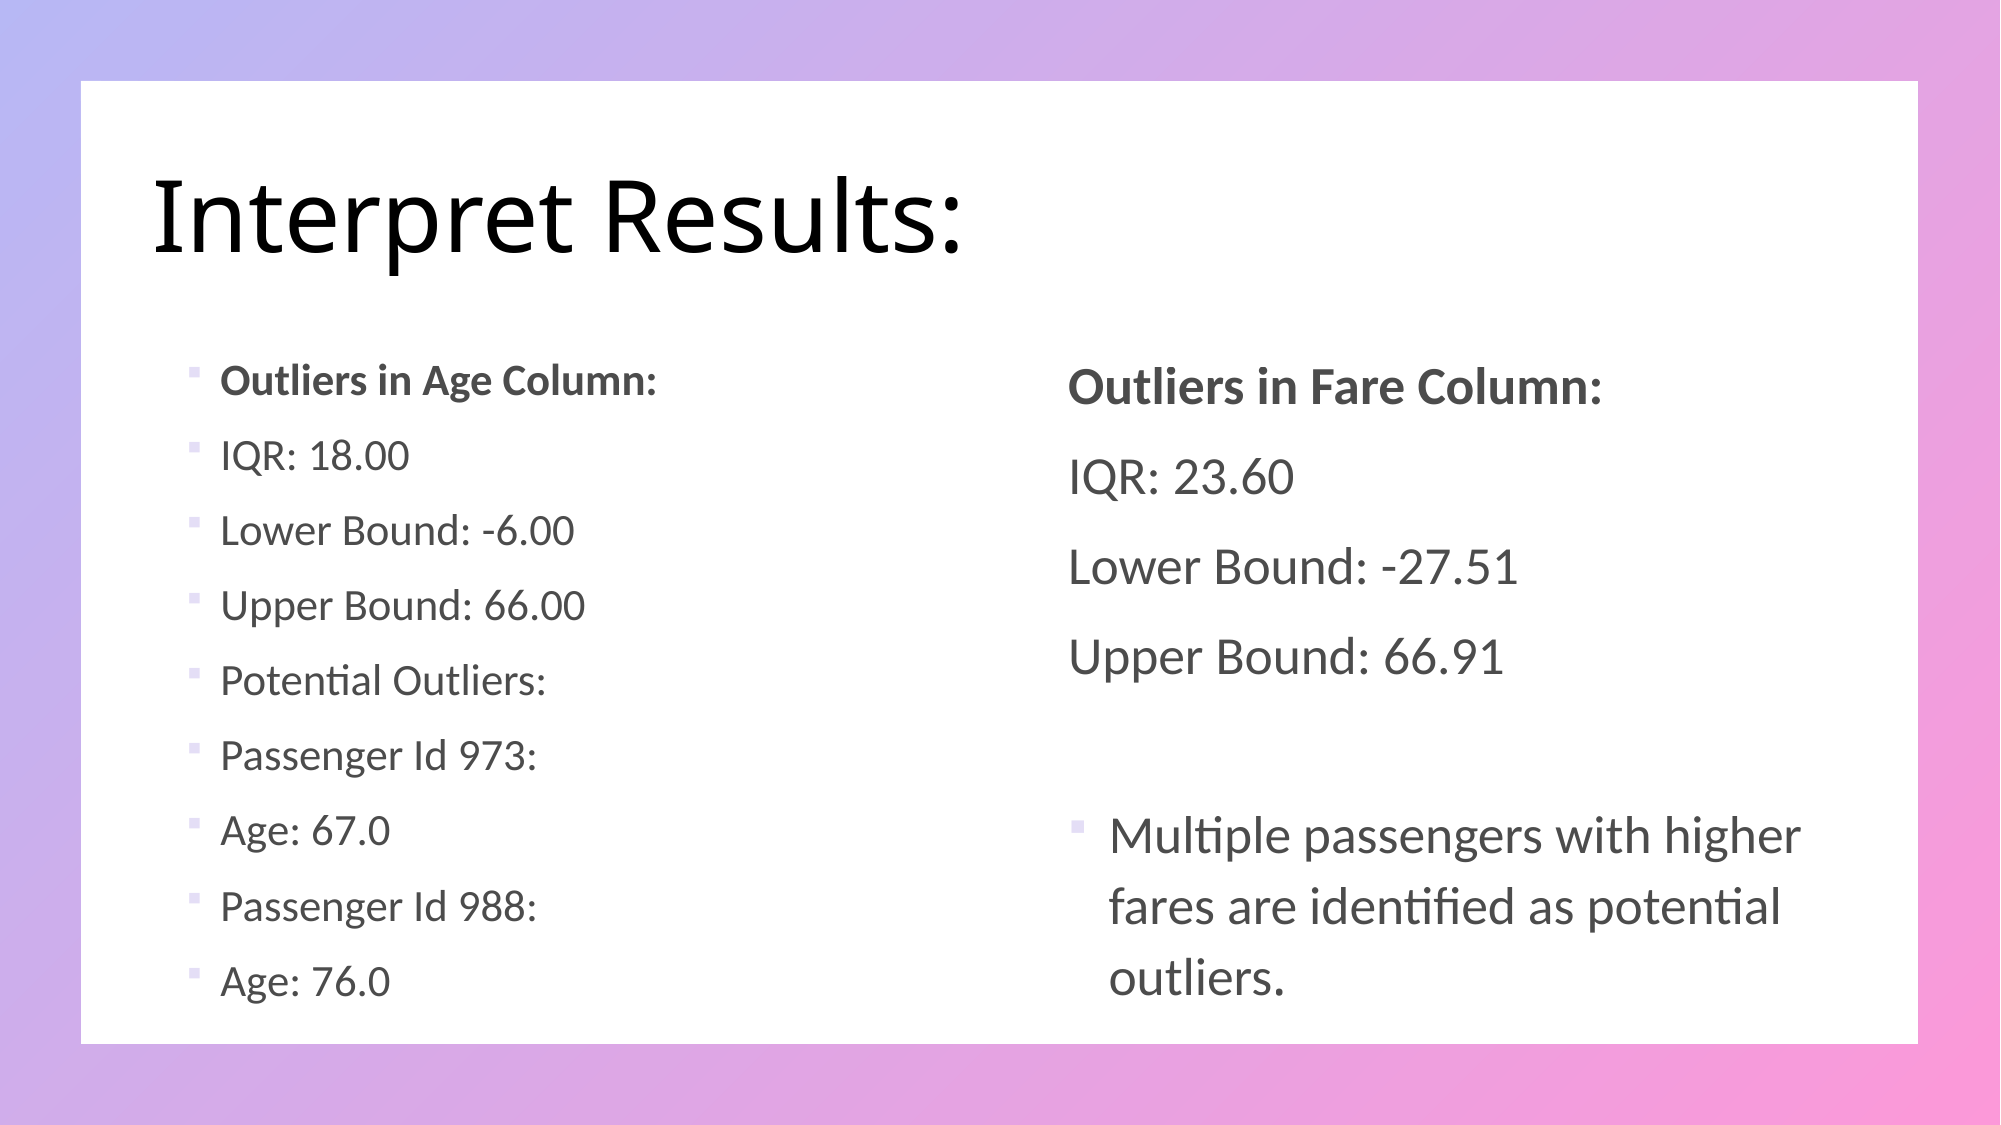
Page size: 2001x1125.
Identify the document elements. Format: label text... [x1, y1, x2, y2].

title Interpret Results: [137, 111, 1863, 330]
list Outliers in Age Column: IQR: 18.00 Lower Bound: -6.00 Upper Bound: 66.00 Potential Outliers: Passenger Id 973: Age: 67.0 Passenger Id 988: Age: 76.0 [137, 337, 988, 1014]
list Outliers in Fare Column: IQR: 23.60 Lower Bound: -27.51 Upper Bound: 66.91 Multiple passengers with higher fares are identified as potential outliers. [1012, 337, 1863, 1014]
